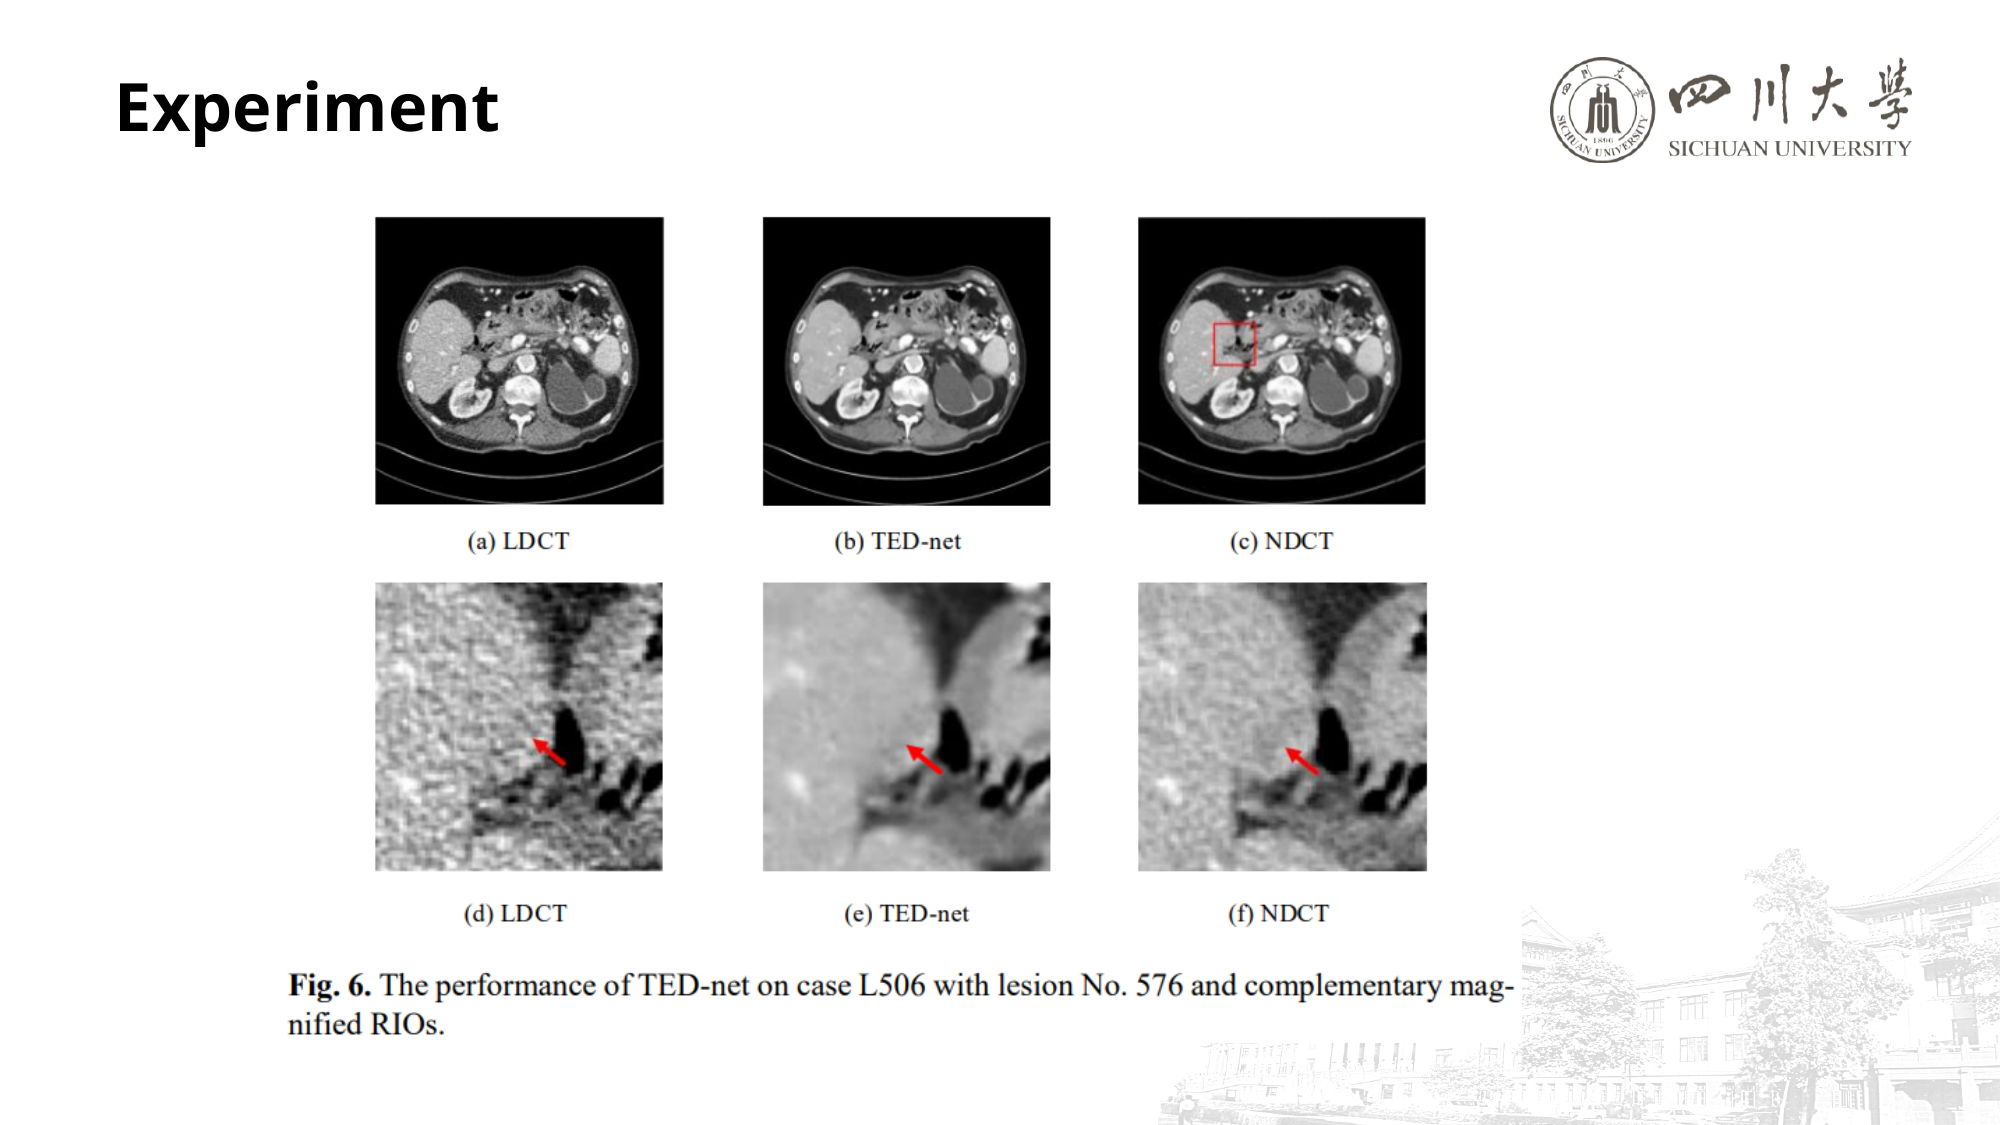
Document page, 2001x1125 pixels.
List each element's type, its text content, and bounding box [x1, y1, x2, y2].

picture [1550, 57, 1912, 163]
picture [243, 188, 2000, 1125]
text_box Experiment [99, 57, 1281, 153]
